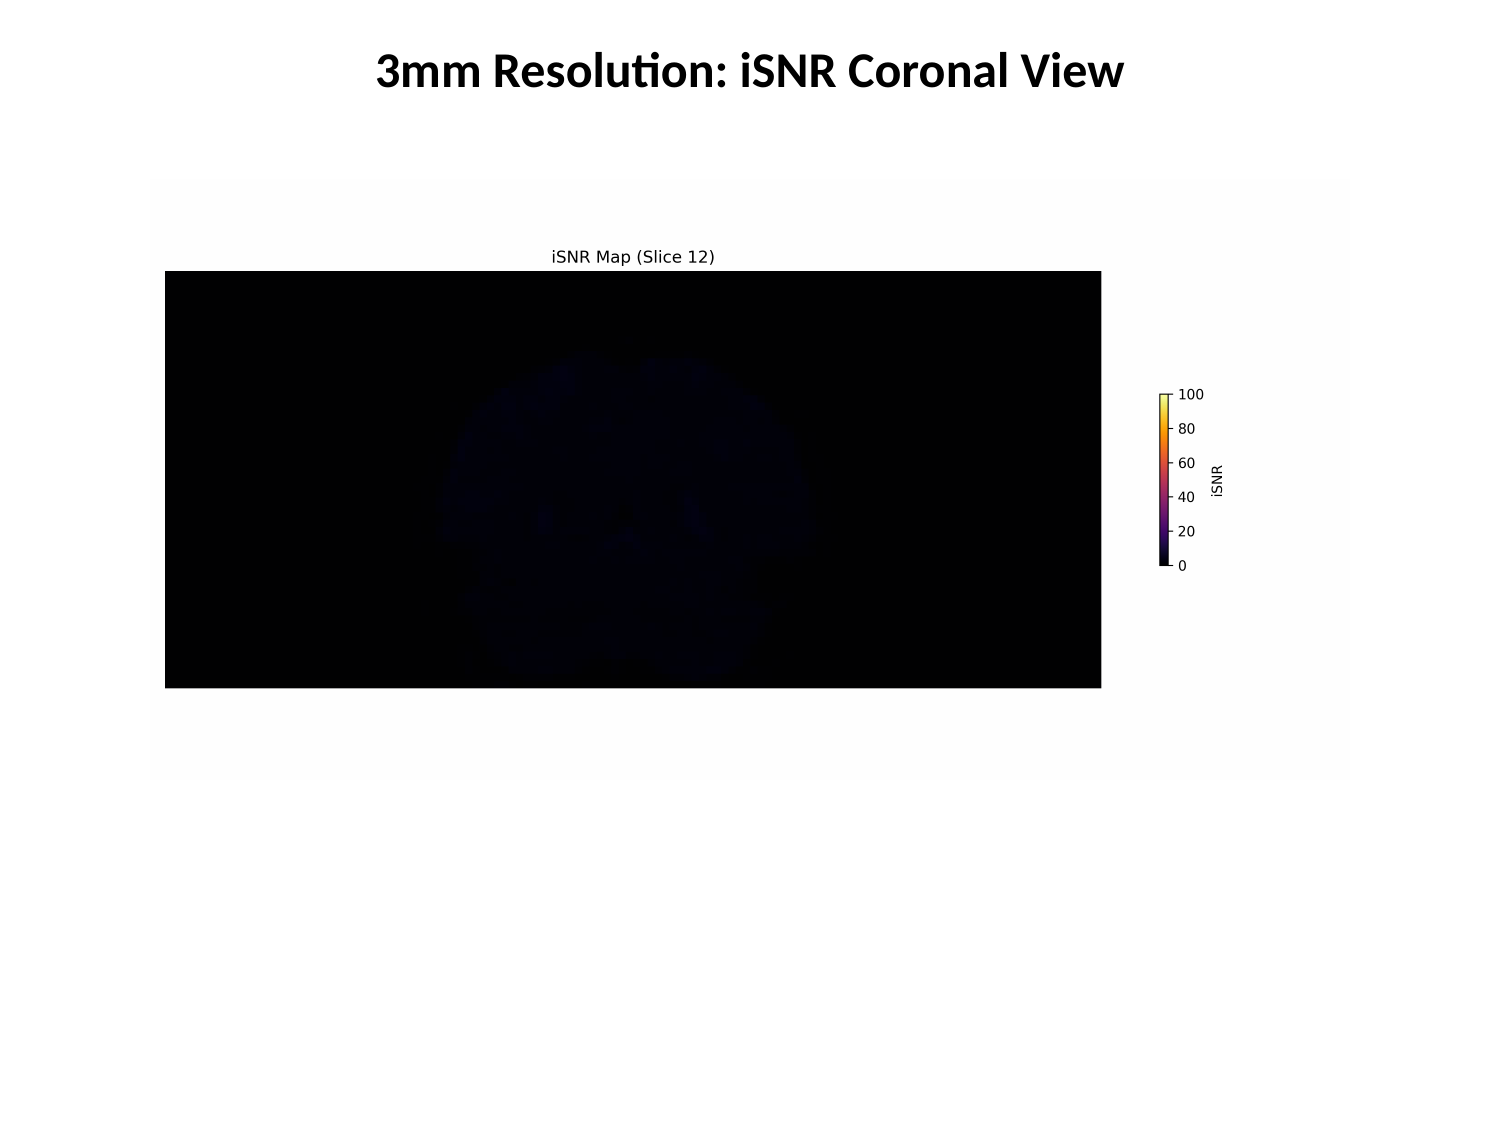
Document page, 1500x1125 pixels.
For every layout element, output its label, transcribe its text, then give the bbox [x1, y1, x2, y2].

picture [149, 179, 1351, 781]
text_box 3mm Resolution: iSNR Coronal View [360, 29, 1140, 105]
